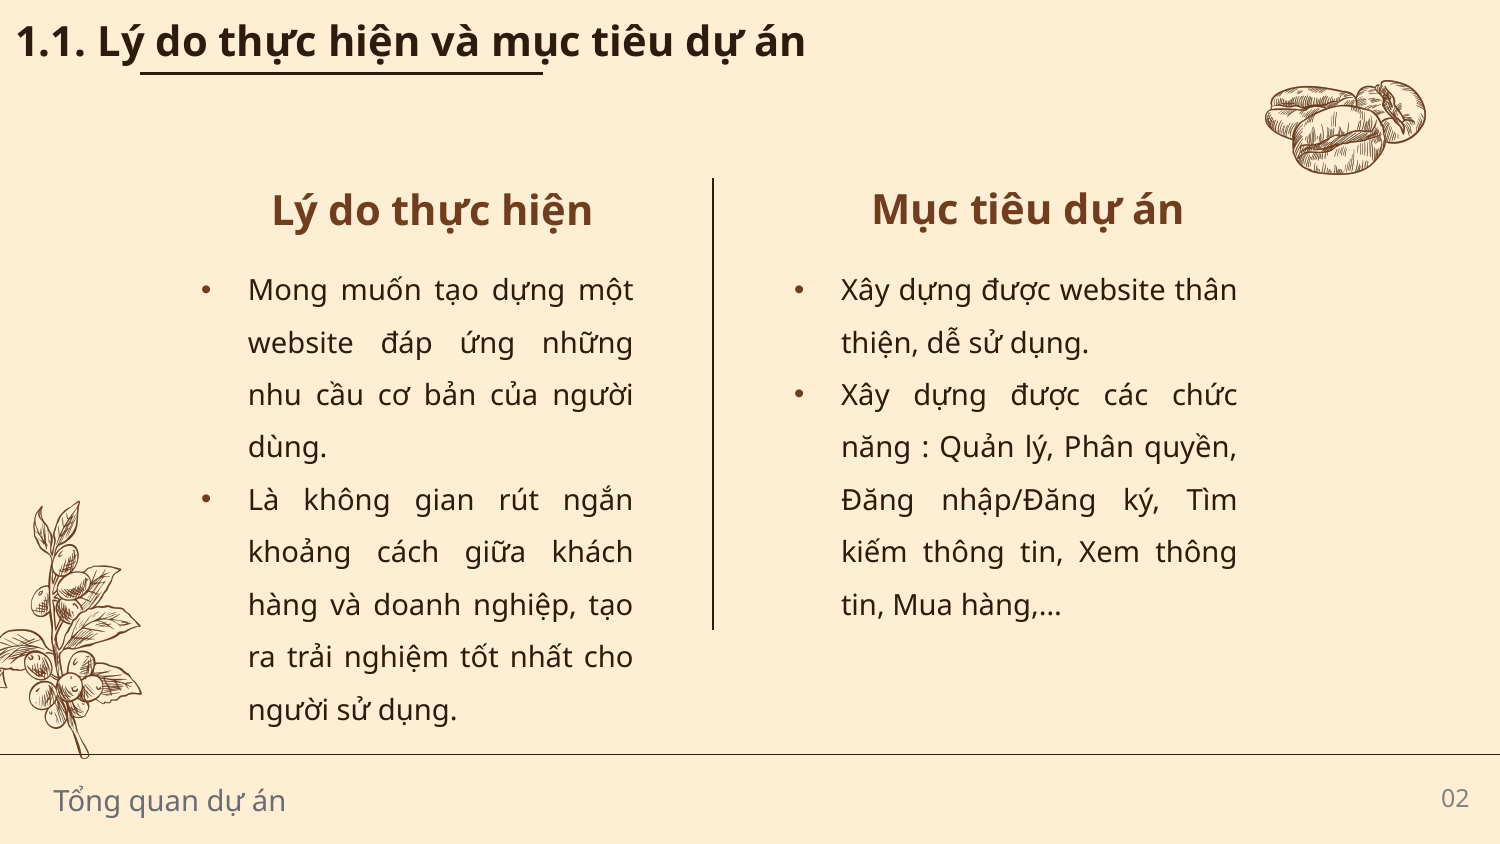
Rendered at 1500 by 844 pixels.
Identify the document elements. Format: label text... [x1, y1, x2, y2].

picture [1265, 80, 1426, 176]
text_box Tổng quan dự án [38, 775, 792, 825]
text_box 02 [1426, 775, 1500, 820]
picture [0, 485, 211, 768]
subtitle Mục tiêu dự án [803, 174, 1254, 248]
title 1.1. Lý do thực hiện và mục tiêu dự án [0, 0, 1266, 94]
subtitle Xây dựng được website thân thiện, dễ sử dụng. Xây dựng được các chức năng : Quản lý, Phân quyền, Đăng nhập/Đăng ký, Tìm kiếm thông tin, Xem thông tin, Mua hàng,… [779, 238, 1254, 646]
subtitle Mong muốn tạo dựng một website đáp ứng những nhu cầu cơ bản của người dùng. Là không gian rút ngắn khoảng cách giữa khách hàng và doanh nghiệp, tạo ra trải nghiệm tốt nhất cho người sử dụng. [185, 238, 649, 623]
subtitle Lý do thực hiện [232, 175, 633, 249]
